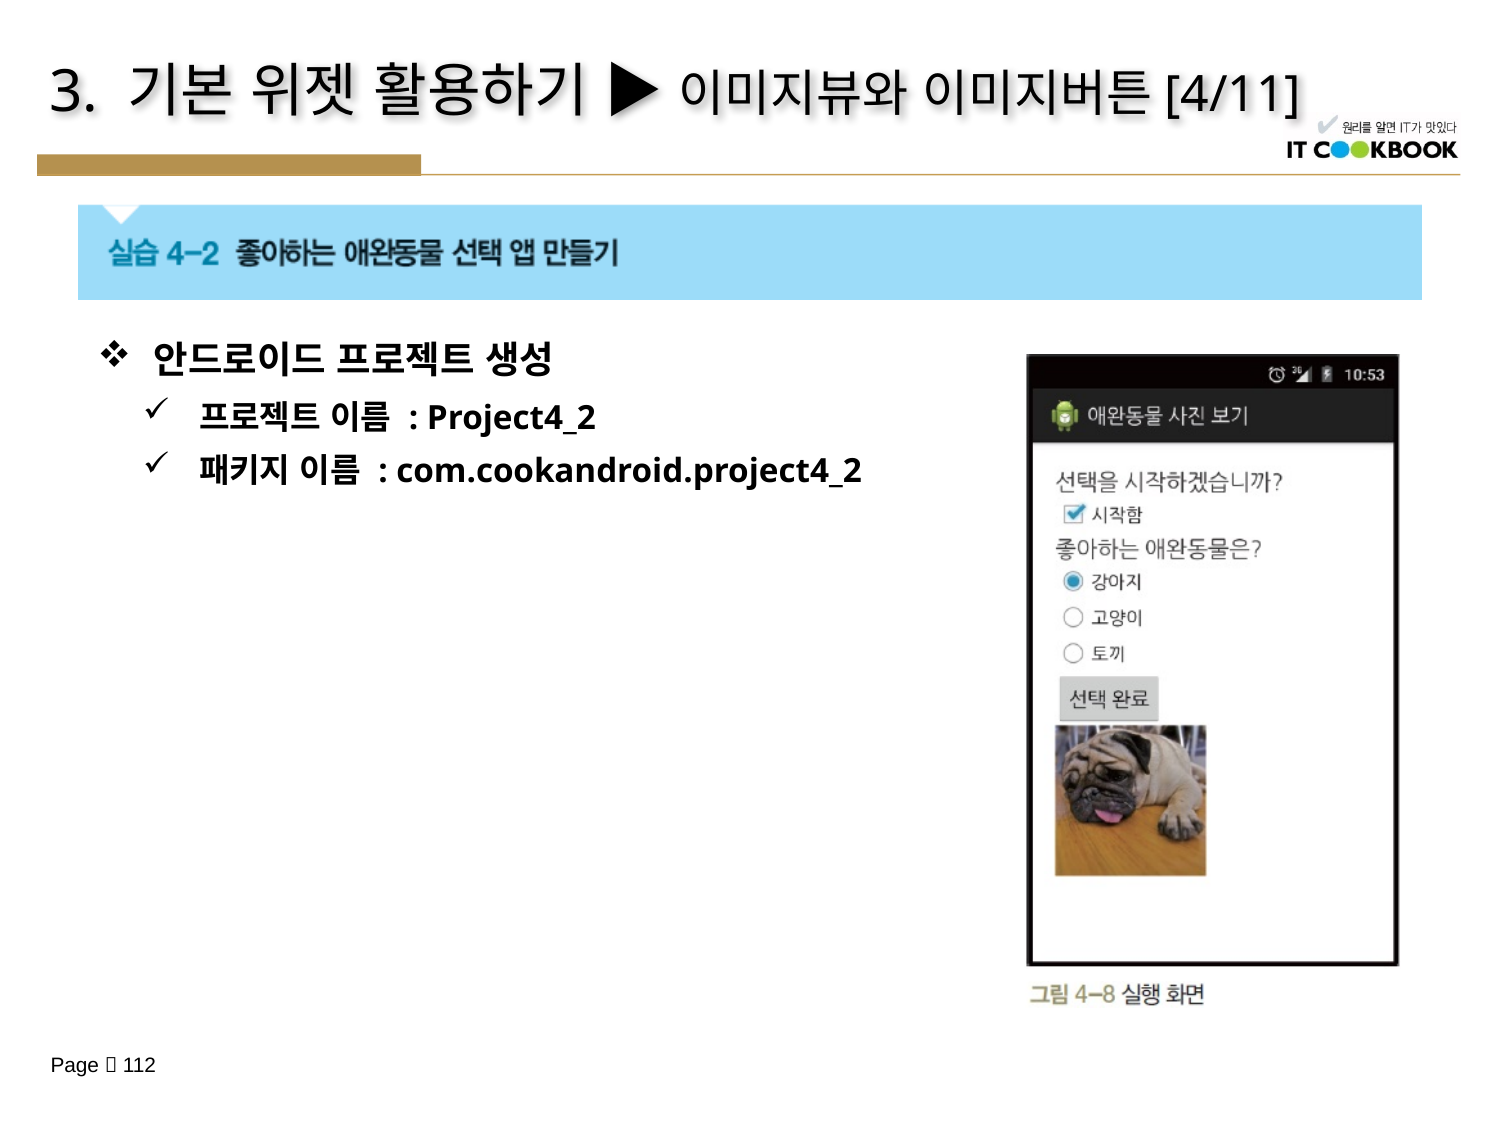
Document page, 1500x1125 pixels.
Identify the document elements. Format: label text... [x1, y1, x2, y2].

picture [1025, 981, 1205, 1009]
picture [1448, 112, 1461, 160]
picture [78, 202, 1422, 301]
picture [1024, 354, 1401, 970]
title 3. 기본 위젯 활용하기 ▶ 이미지뷰와 이미지버튼[4/11] [48, 53, 1448, 161]
list 안드로이드 프로젝트 생성 프로젝트 이름 : Project4_2 패키지 이름 : com.cookandroid.project4_2 [54, 335, 1500, 1051]
